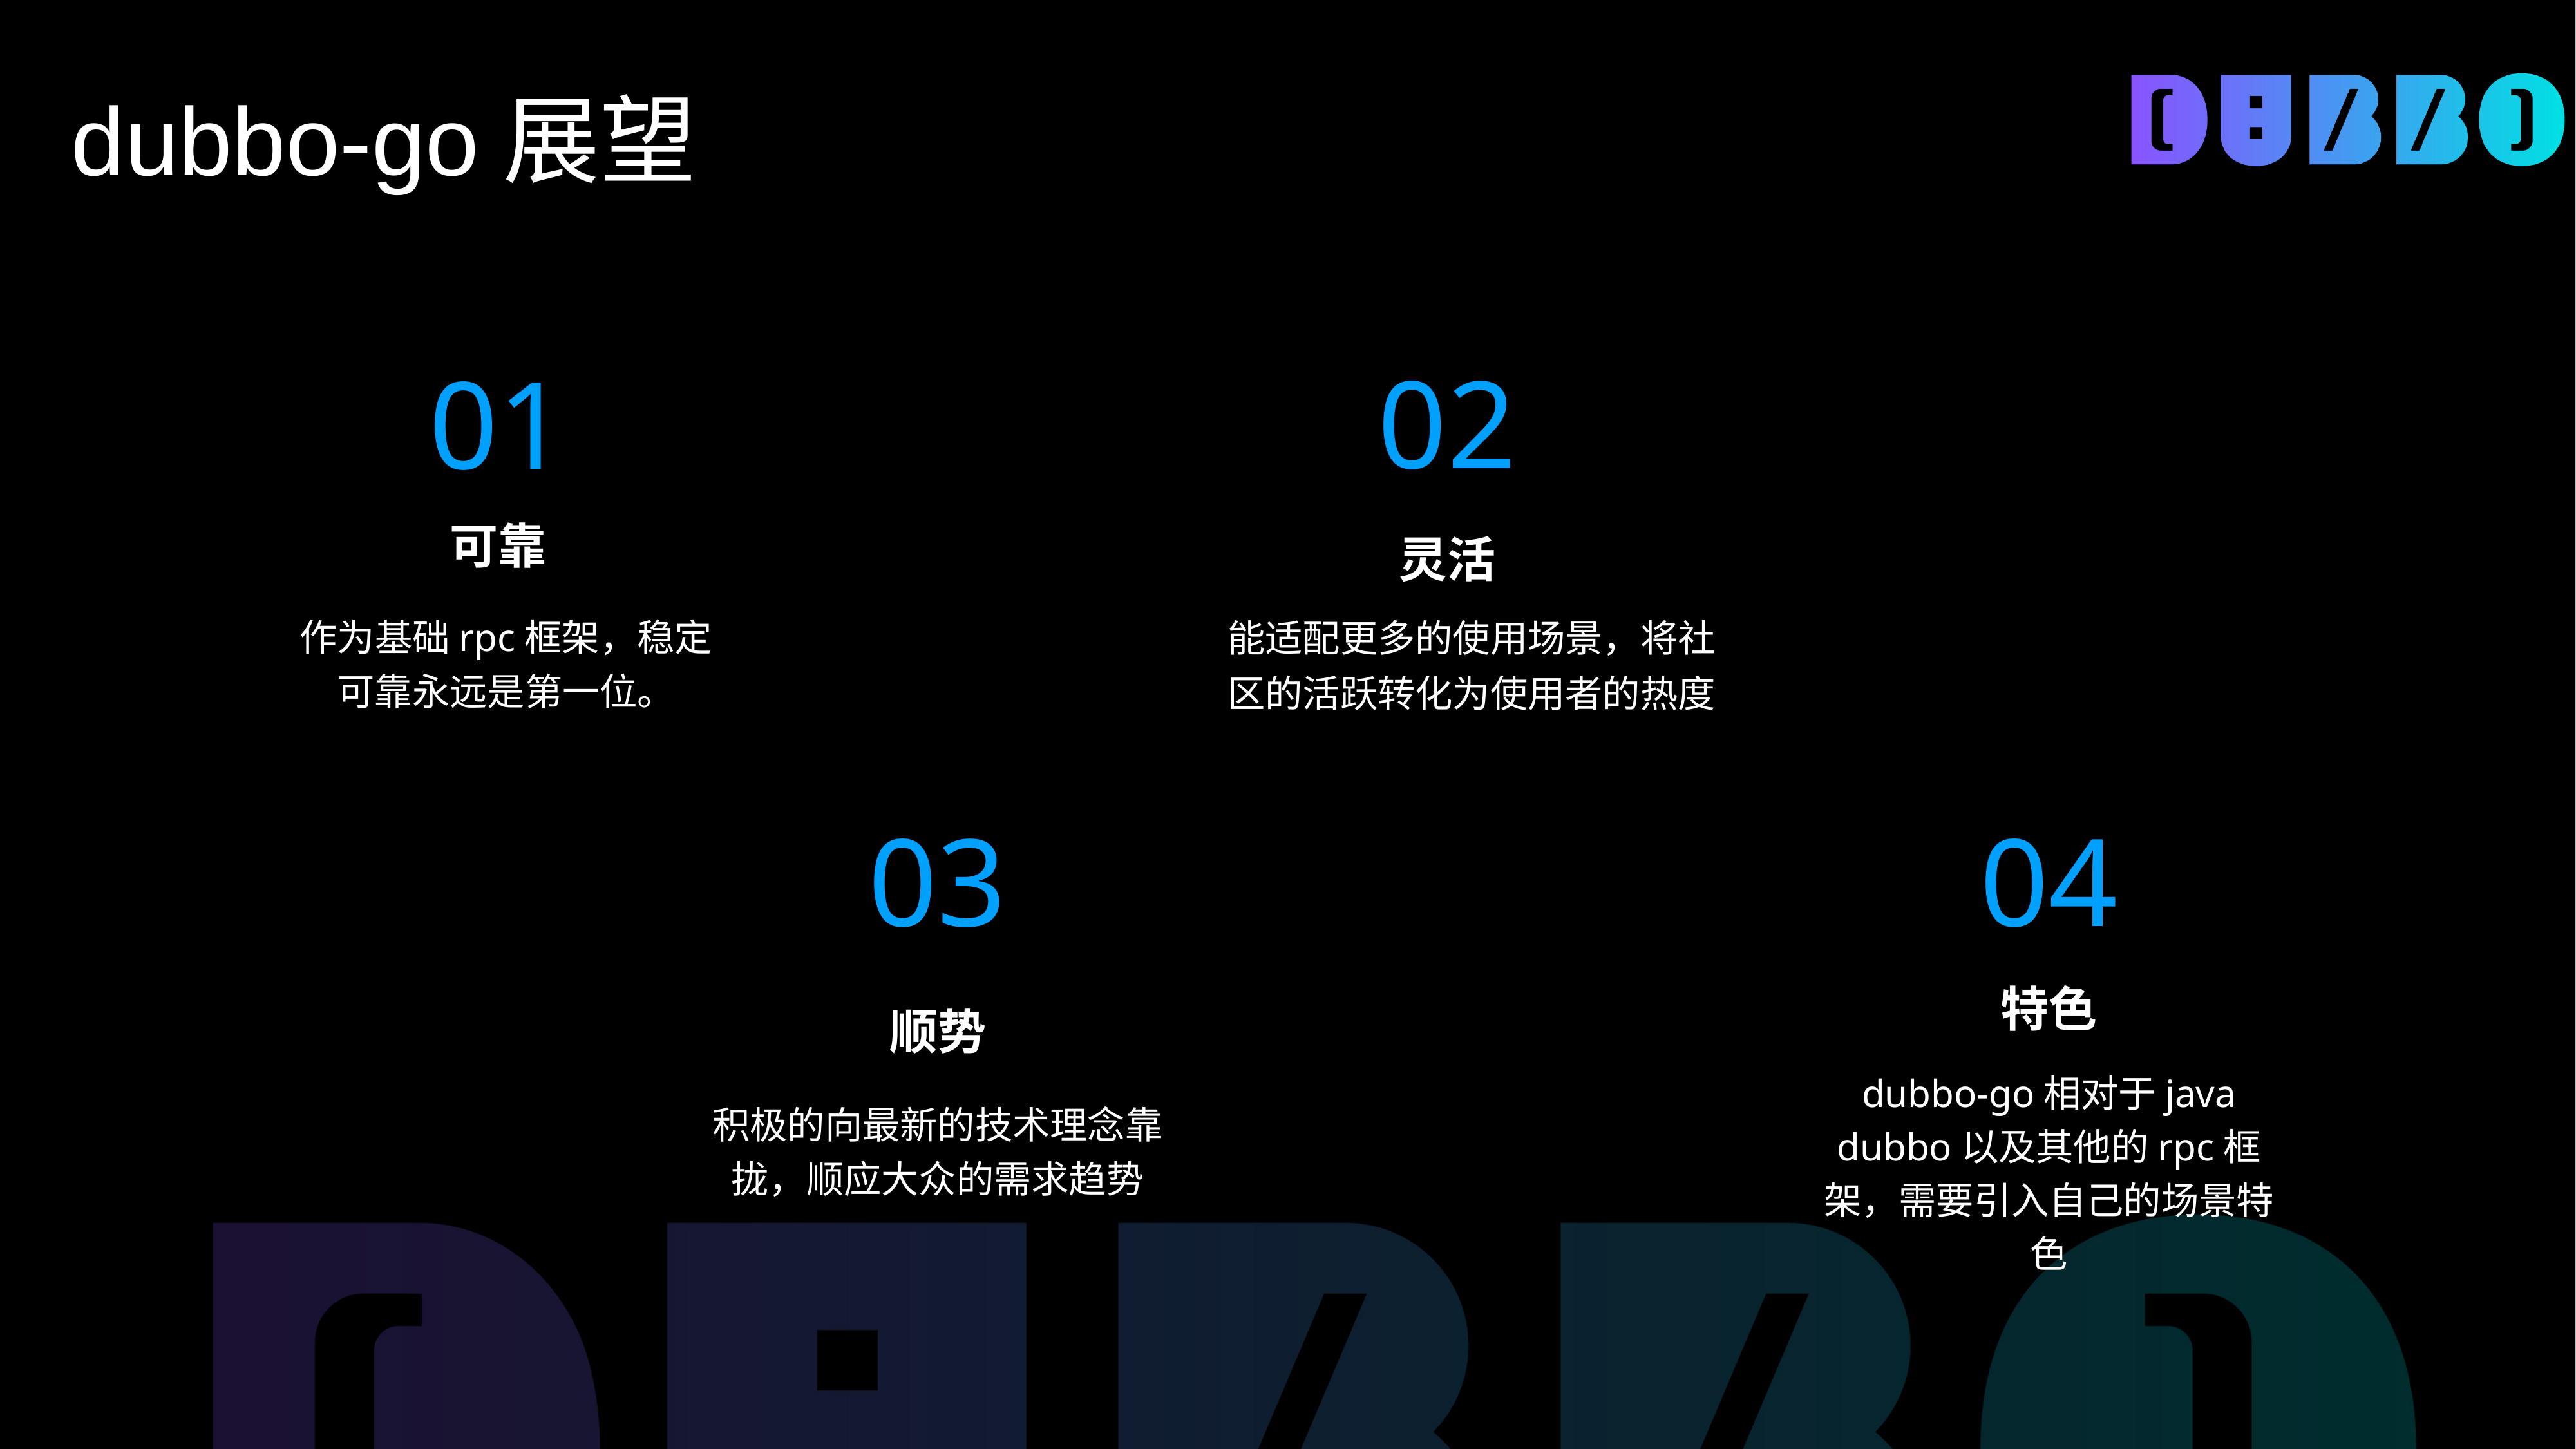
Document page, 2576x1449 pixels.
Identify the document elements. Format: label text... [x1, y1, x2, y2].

text_box 01 [372, 343, 624, 498]
text_box 可靠 [413, 511, 583, 579]
text_box 特色 [1925, 960, 2174, 1041]
text_box dubbo-go展望 [71, 52, 697, 195]
text_box 03 [811, 800, 1064, 955]
text_box 顺势 [813, 983, 1063, 1065]
text_box 灵活 [1323, 511, 1571, 592]
text_box 积极的向最新的技术理念靠拢，顺应大众的需求趋势 [679, 1088, 1197, 1205]
text_box 作为基础rpc框架，稳定可靠永远是第一位。 [283, 600, 729, 717]
picture [0, 0, 2576, 1449]
text_box dubbo-go相对于java dubbo以及其他的rpc框架，需要引入自己的场景特色 [1805, 1056, 2293, 1280]
text_box 02 [1321, 343, 1573, 498]
text_box 能适配更多的使用场景，将社区的活跃转化为使用者的热度 [1220, 600, 1723, 720]
text_box 04 [1923, 800, 2175, 955]
